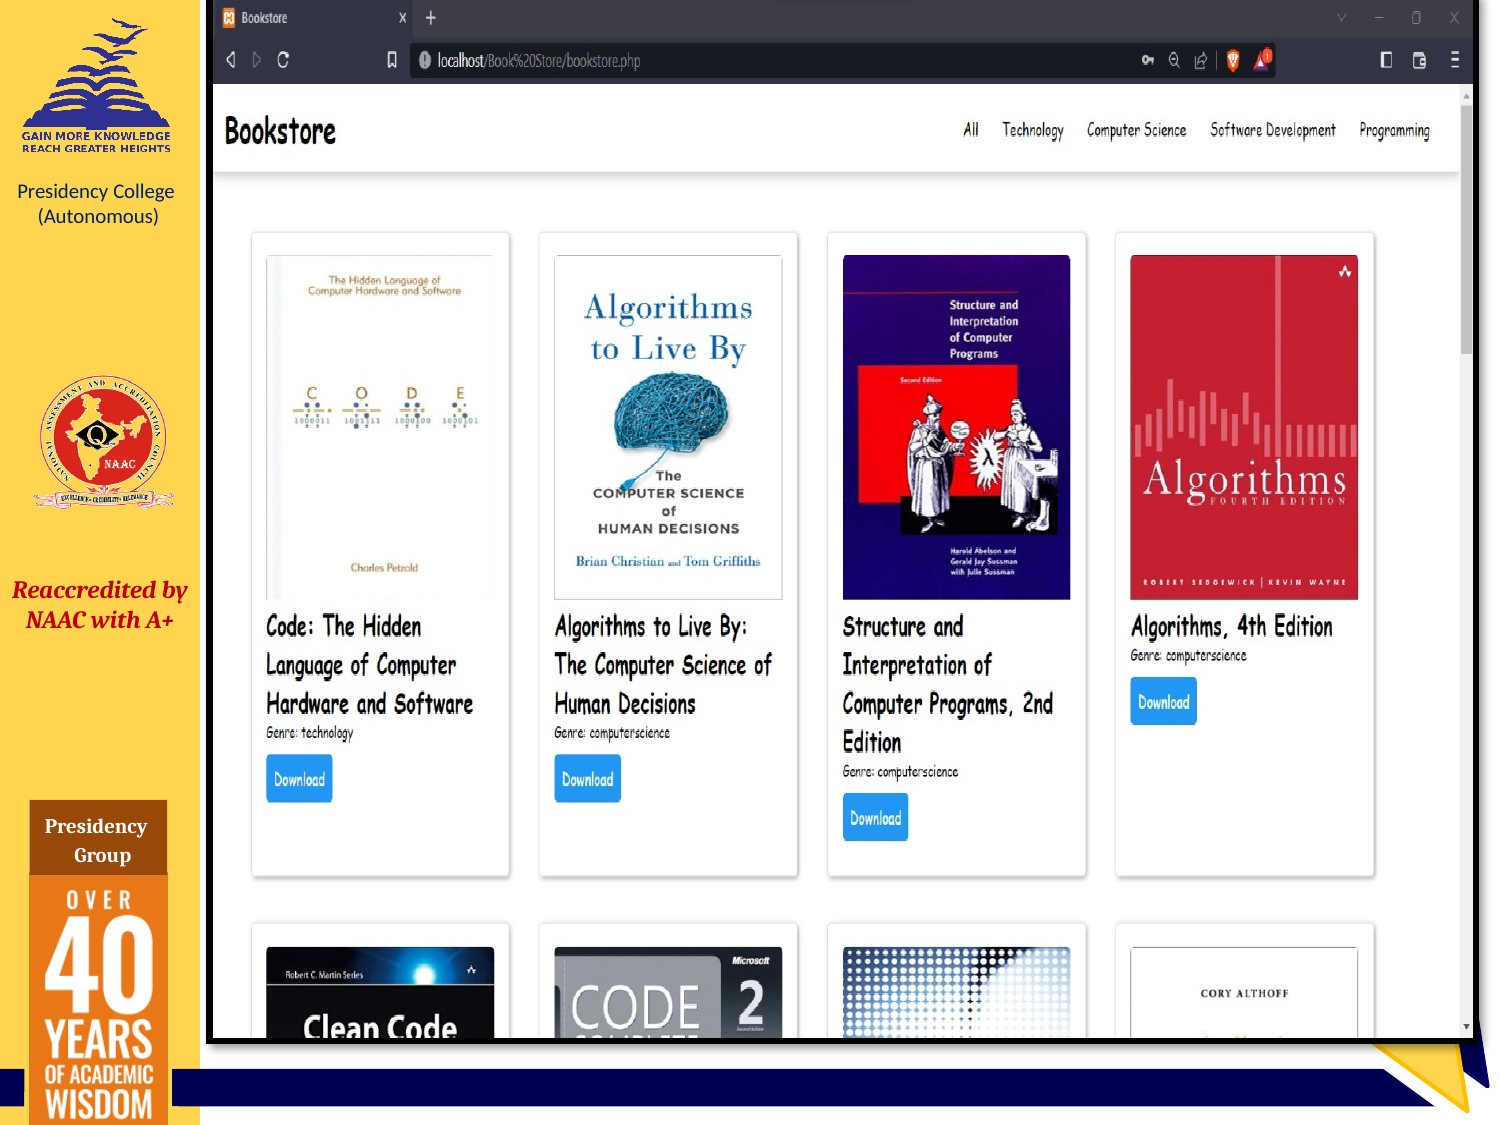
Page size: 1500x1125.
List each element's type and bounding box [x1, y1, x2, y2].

picture [212, 0, 1474, 1039]
picture [22, 18, 170, 152]
picture [29, 875, 168, 1125]
picture [27, 373, 182, 512]
